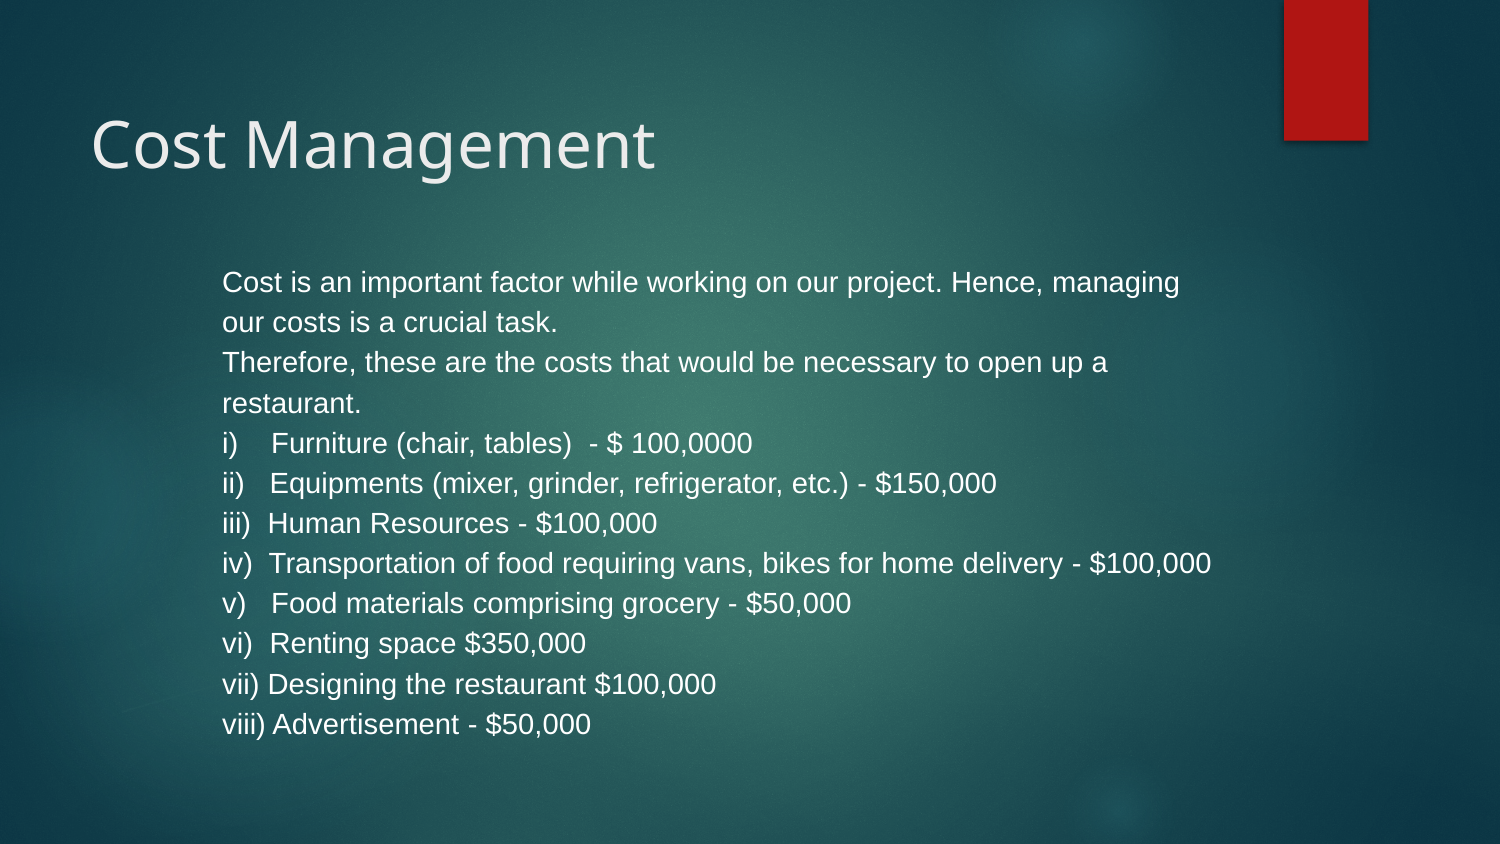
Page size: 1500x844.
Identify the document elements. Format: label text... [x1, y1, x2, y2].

title Cost Management [79, 55, 1237, 228]
picture [0, 0, 1500, 844]
list Cost is an important factor while working on our project. Hence, managing our costs is a crucial task. Therefore, these are the costs that would be necessary to open up a restaurant. i) Furniture (chair, tables) - $ 100,0000 ii) Equipments (mixer, grinder, refrigerator, etc.) - $150,000 iii) Human Resources - $100,000 iv) Transportation of food requiring vans, bikes for home delivery - $100,000 v) Food materials comprising grocery - $50,000 vi) Renting space $350,000 vii) Designing the restaurant $100,000 viii) Advertisement - $50,000 [135, 252, 1237, 769]
